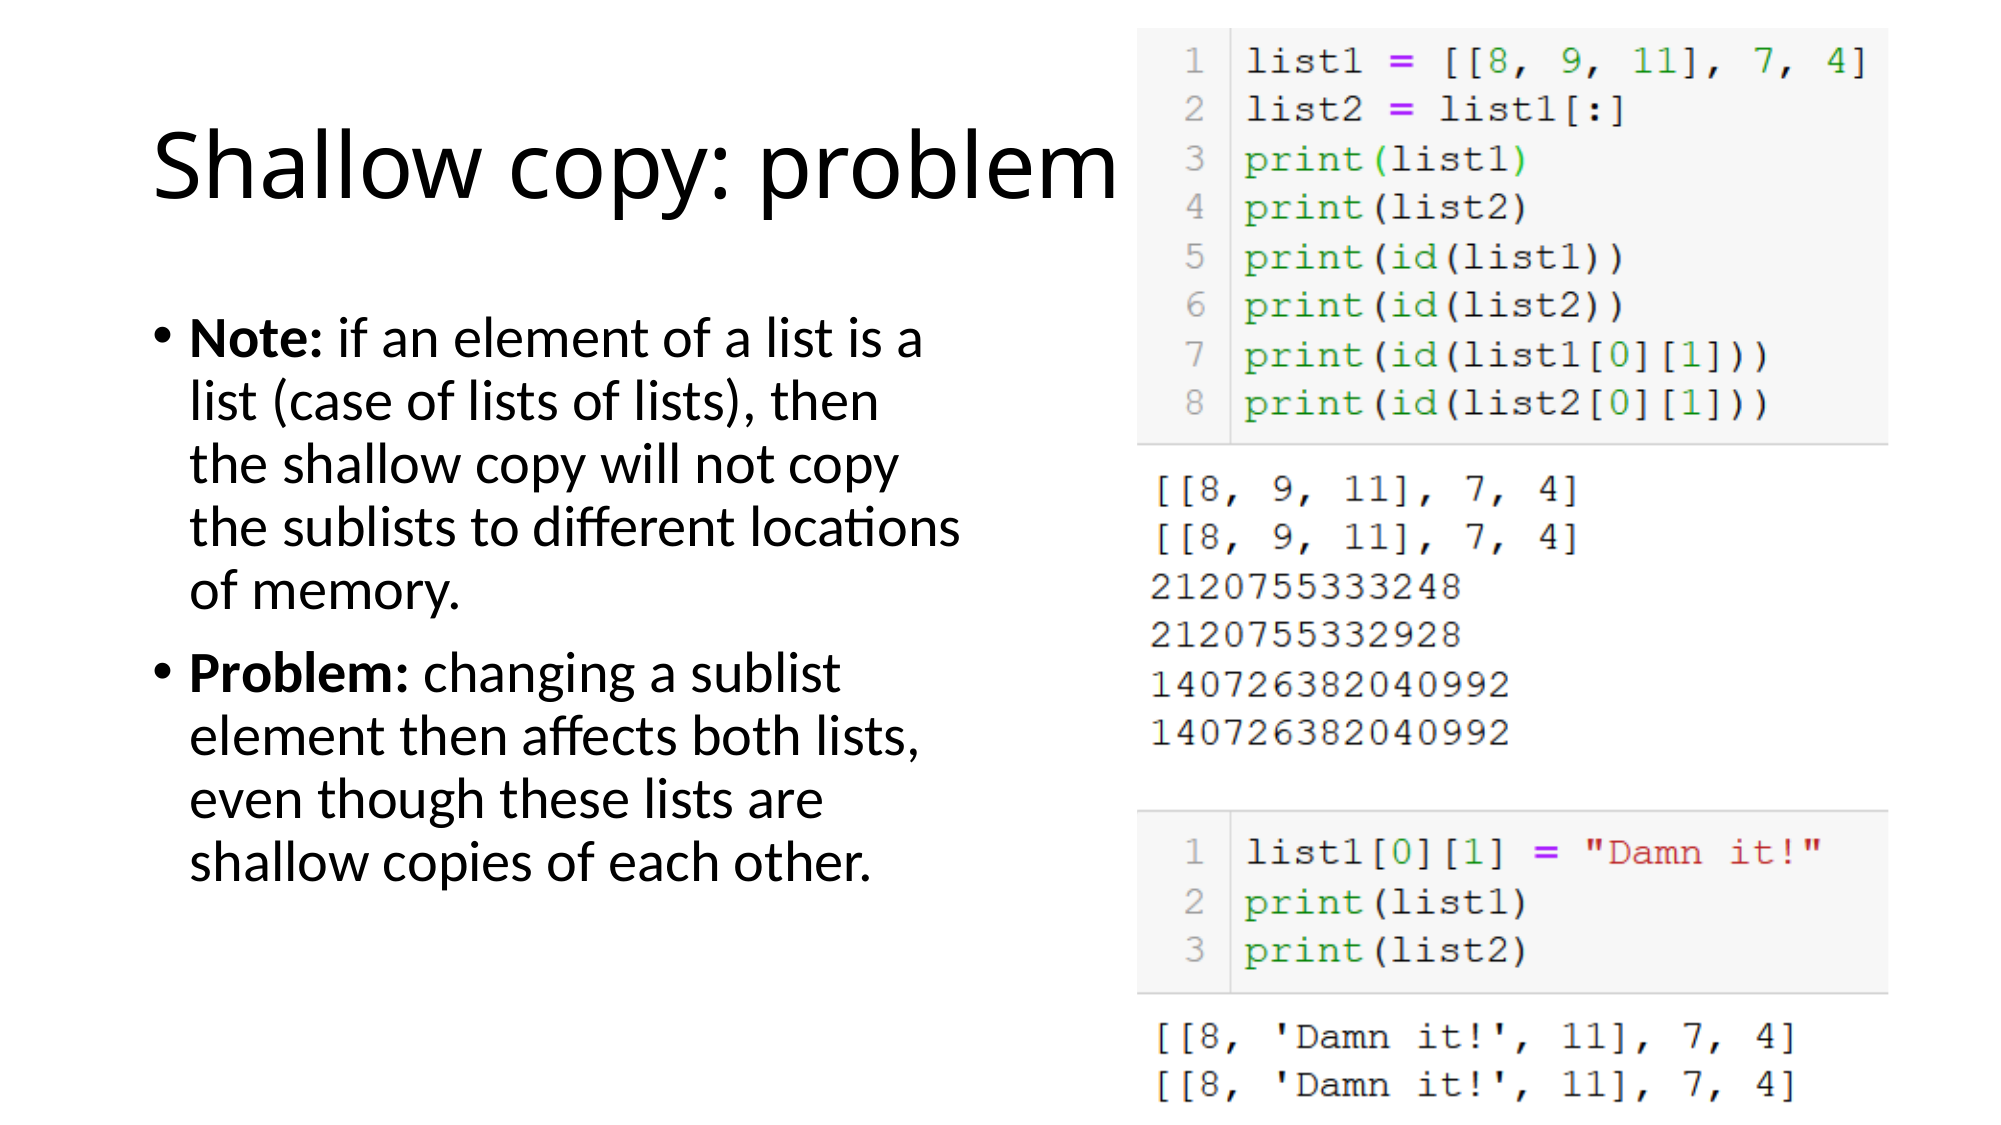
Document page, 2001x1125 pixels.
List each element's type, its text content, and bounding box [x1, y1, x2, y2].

picture [1137, 28, 1889, 1125]
list Note: if an element of a list is a list (case of lists of lists), then the shallow copy will not copy the sublists to different locations of memory. Problem: changing a sublist element then affects both lists, even though these lists are shallow copies of each other. [137, 299, 988, 1014]
title Shallow copy: problem [137, 59, 1137, 278]
